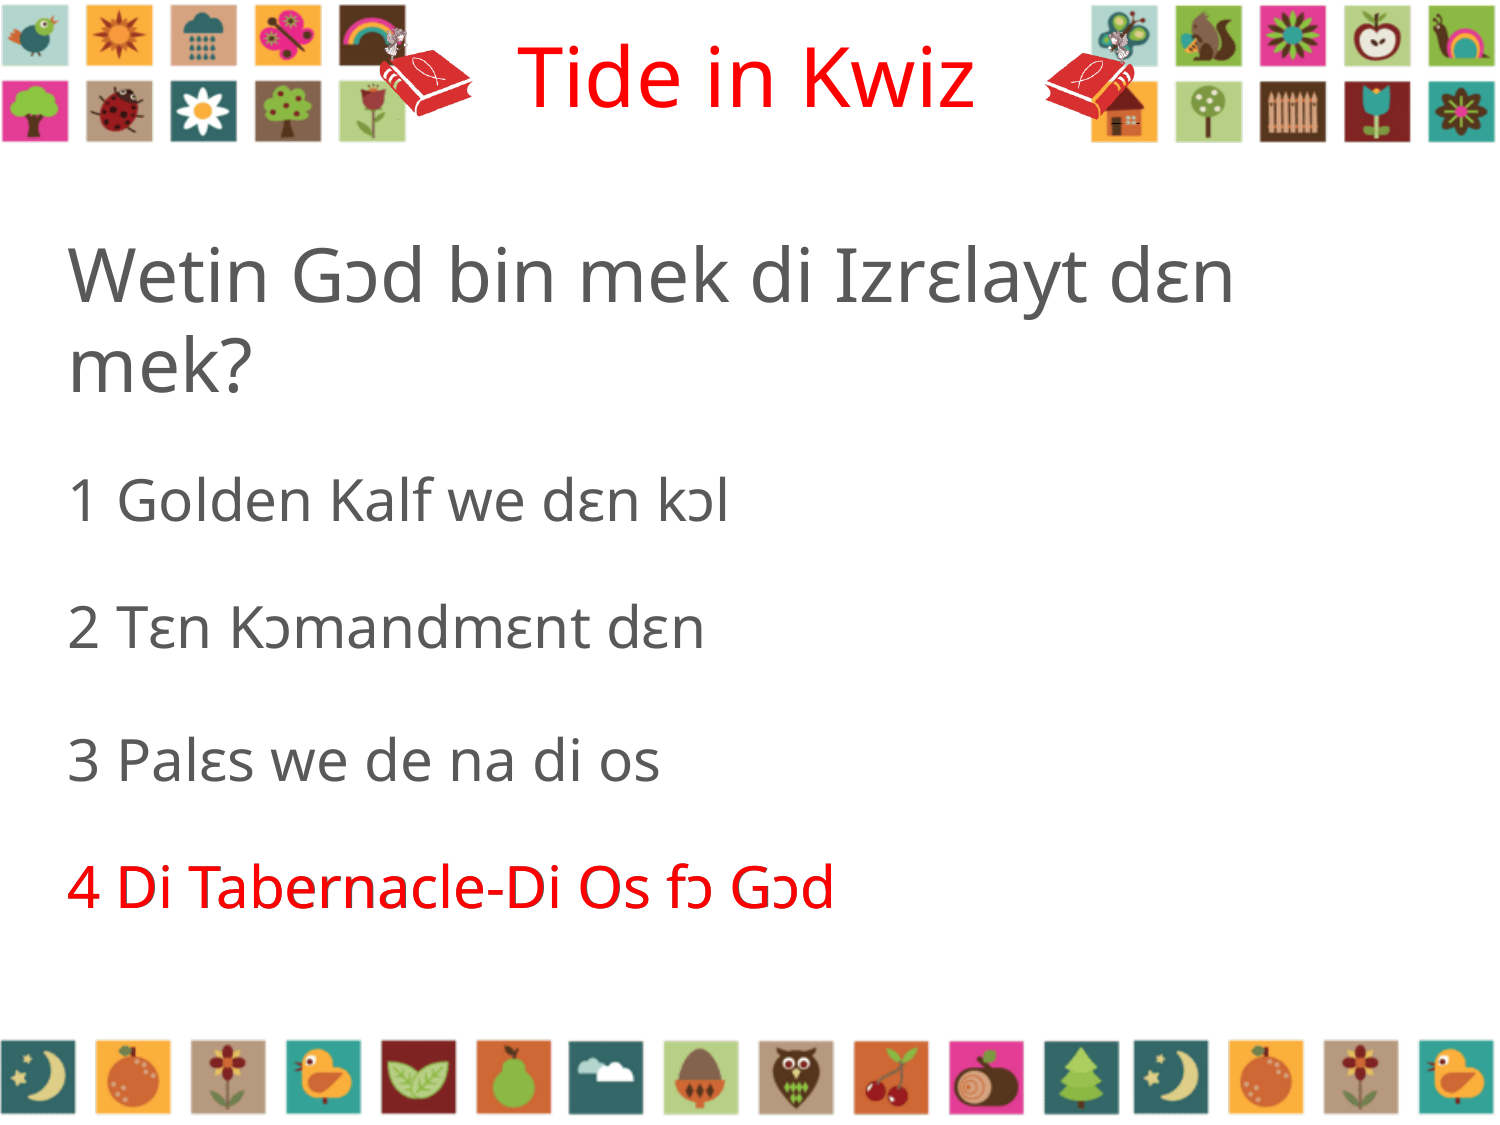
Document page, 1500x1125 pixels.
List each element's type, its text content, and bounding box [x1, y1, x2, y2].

text_box 4 Di Tabernacle-Di Os fɔ Gɔd [52, 842, 1482, 928]
text_box 1 Golden Kalf we dɛn kɔl [53, 456, 1436, 541]
text_box 2 Tɛn Kɔmandmɛnt dɛn [53, 582, 1436, 668]
picture [1012, 3, 1500, 150]
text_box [0, 1028, 1500, 1118]
text_box Tide in Kwiz [425, 16, 1013, 131]
picture [0, 3, 505, 150]
text_box Wetin Gɔd bin mek di Izrɛlayt dɛn mek? [53, 219, 1436, 415]
text_box 3 Palɛs we de na di os [53, 716, 1483, 801]
